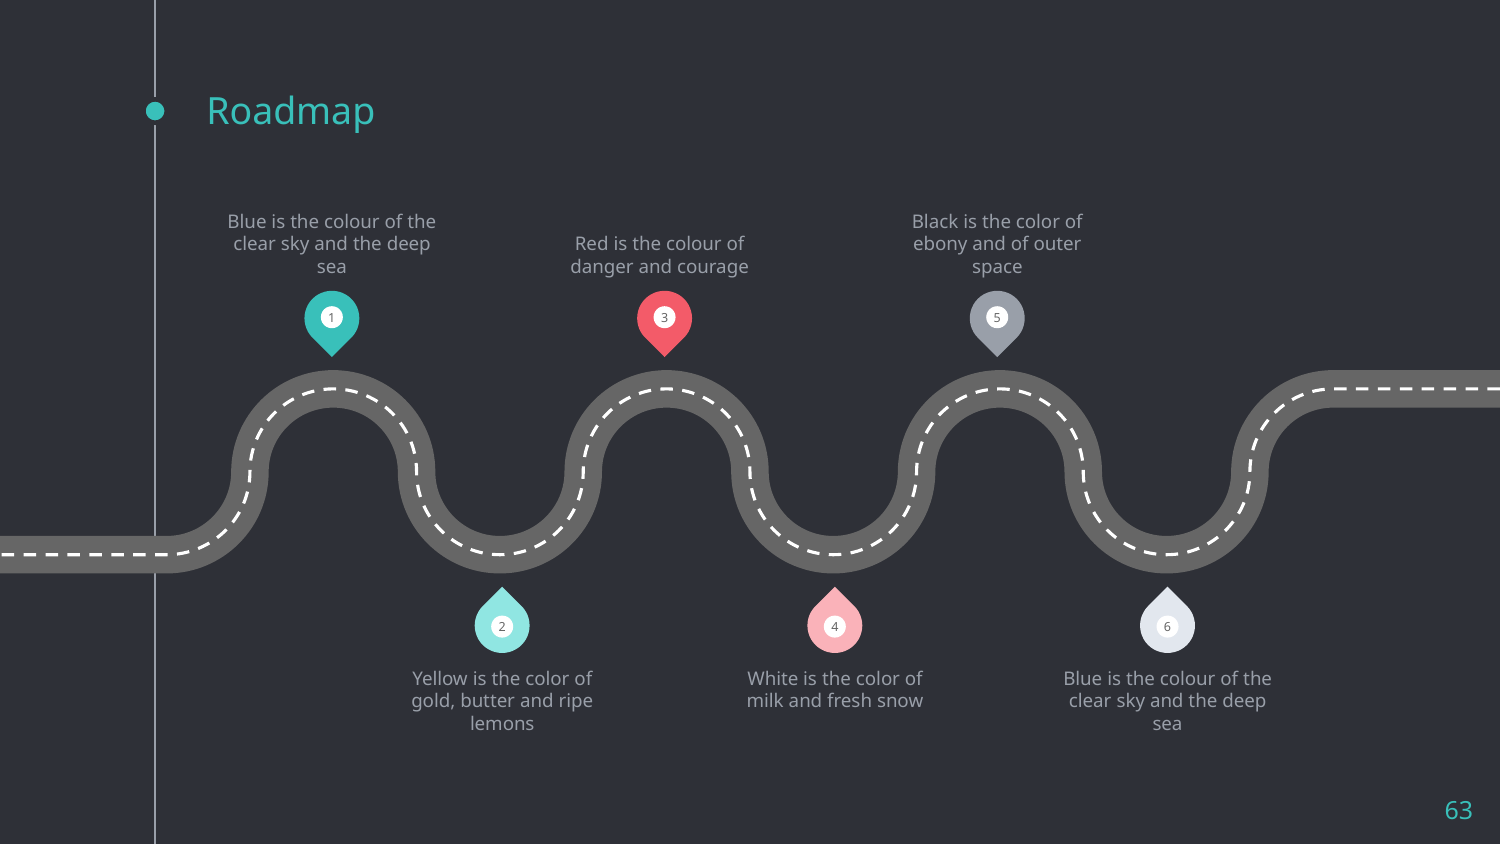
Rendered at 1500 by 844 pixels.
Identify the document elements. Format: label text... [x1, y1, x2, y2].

text_box White is the color of milk and fresh snow [729, 666, 941, 755]
text_box Blue is the colour of the clear sky and the deep sea [226, 189, 438, 278]
text_box Red is the colour of danger and courage [553, 189, 765, 278]
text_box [292, 279, 371, 358]
text_box Blue is the colour of the clear sky and the deep sea [1062, 666, 1273, 755]
text_box Black is the color of ebony and of outer space [891, 189, 1103, 278]
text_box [463, 586, 542, 665]
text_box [625, 279, 704, 358]
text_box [795, 586, 874, 665]
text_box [958, 279, 1037, 358]
title Roadmap [191, 90, 1317, 147]
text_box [1128, 586, 1207, 665]
slide_number 63 [1398, 779, 1489, 832]
text_box [0, 388, 1500, 555]
text_box Yellow is the color of gold, butter and ripe lemons [396, 666, 608, 755]
